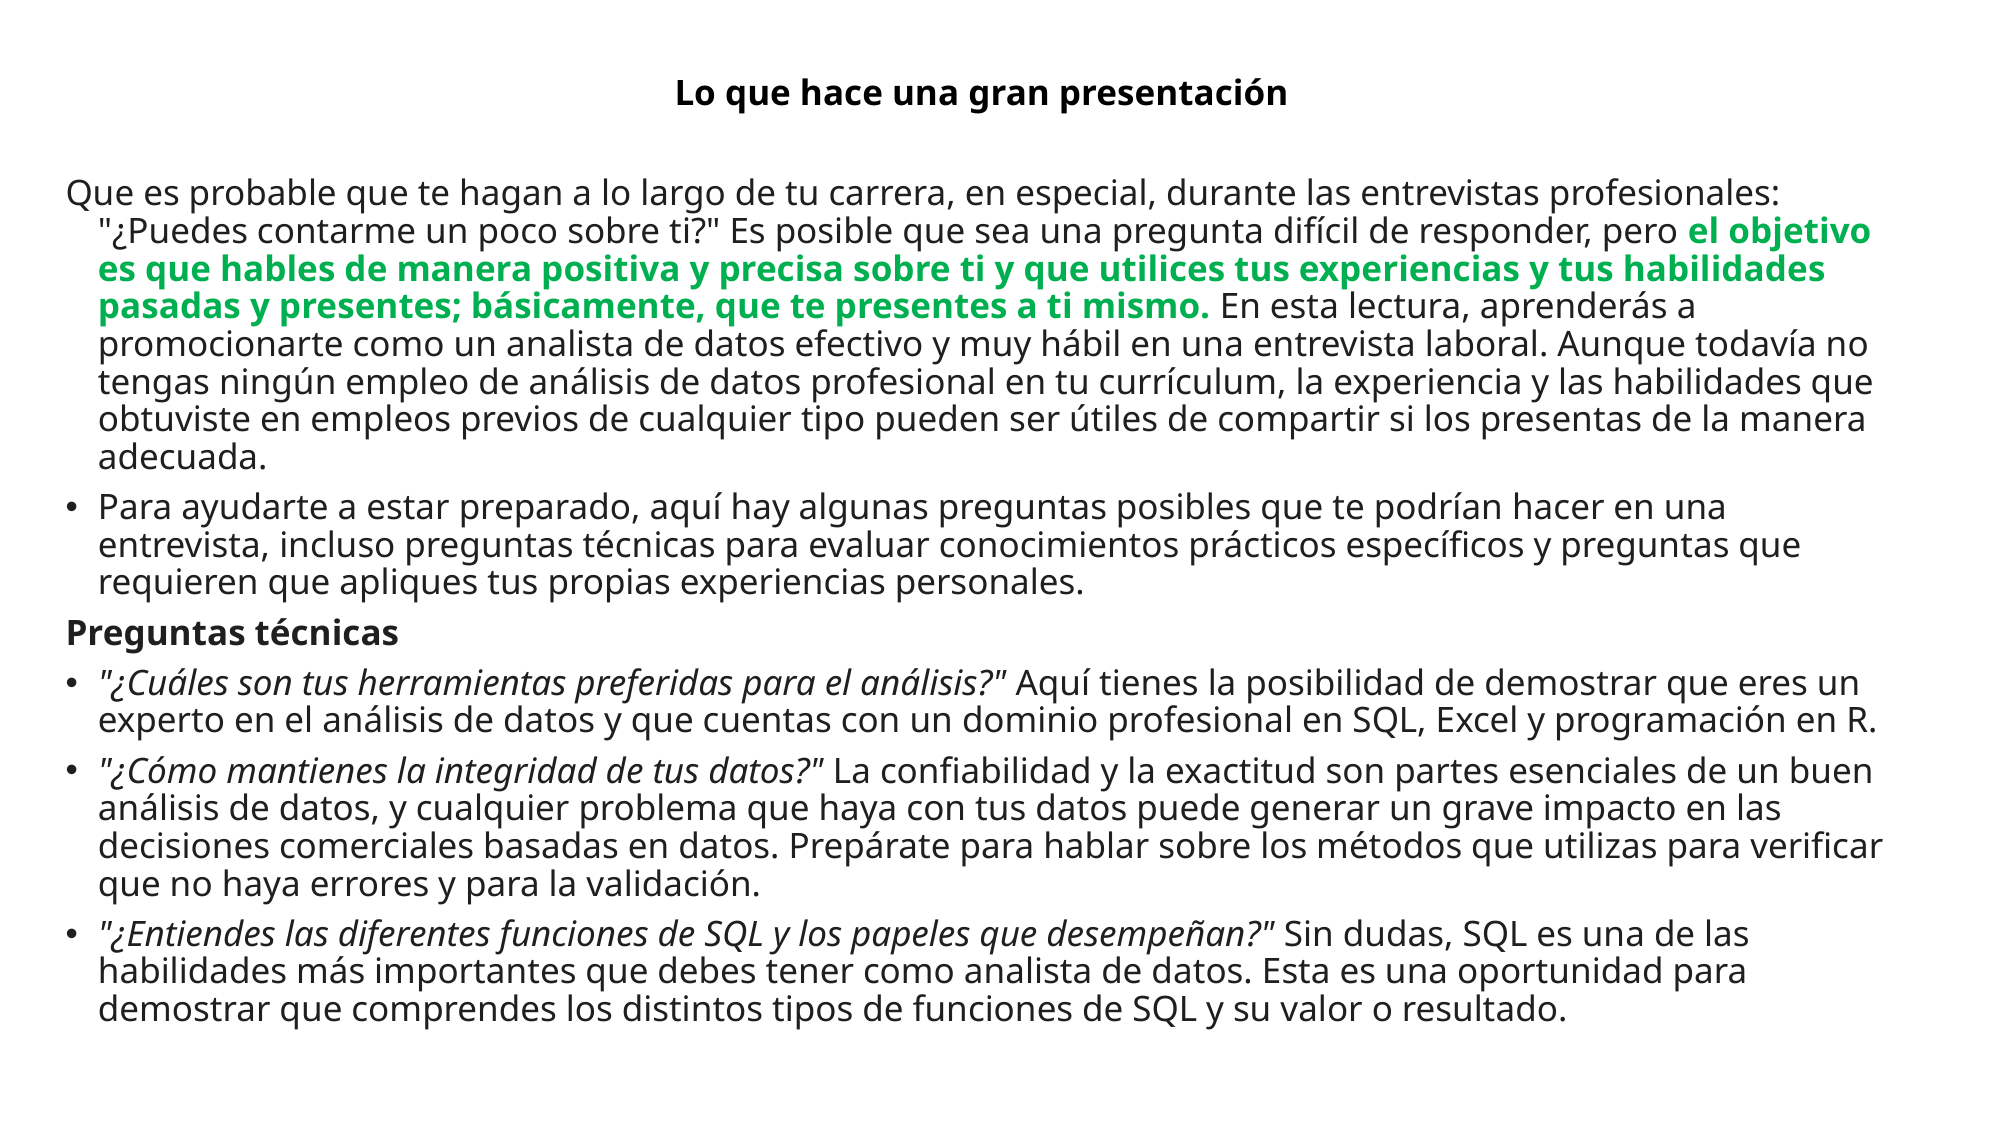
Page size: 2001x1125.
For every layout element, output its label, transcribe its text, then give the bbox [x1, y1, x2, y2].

list Lo que hace una gran presentación Que es probable que te hagan a lo largo de tu carrera, en especial, durante las entrevistas profesionales: "¿Puedes contarme un poco sobre ti?" Es posible que sea una pregunta difícil de responder, pero el objetivo es que hables de manera positiva y precisa sobre ti y que utilices tus experiencias y tus habilidades pasadas y presentes; básicamente, que te presentes a ti mismo. En esta lectura, aprenderás a promocionarte como un analista de datos efectivo y muy hábil en una entrevista laboral. Aunque todavía no tengas ningún empleo de análisis de datos profesional en tu currículum, la experiencia y las habilidades que obtuviste en empleos previos de cualquier tipo pueden ser útiles de compartir si los presentas de la manera adecuada. Para ayudarte a estar preparado, aquí hay algunas preguntas posibles que te podrían hacer en una entrevista, incluso preguntas técnicas para evaluar conocimientos prácticos específicos y preguntas que requieren que apliques tus propias experiencias personales. Preguntas técnicas "¿Cuáles son tus herramientas preferidas para el análisis?" Aquí tienes la posibilidad de demostrar que eres un experto en el análisis de datos y que cuentas con un dominio profesional en SQL, Excel y programación en R. "¿Cómo mantienes la integridad de tus datos?" La confiabilidad y la exactitud son partes esenciales de un buen análisis de datos, y cualquier problema que haya con tus datos puede generar un grave impacto en las decisiones comerciales basadas en datos. Prepárate para hablar sobre los métodos que utilizas para verificar que no haya errores y para la validación. "¿Entiendes las diferentes funciones de SQL y los papeles que desempeñan?" Sin dudas, SQL es una de las habilidades más importantes que debes tener como analista de datos. Esta es una oportunidad para demostrar que comprendes los distintos tipos de funciones de SQL y su valor o resultado. [50, 67, 1913, 1086]
